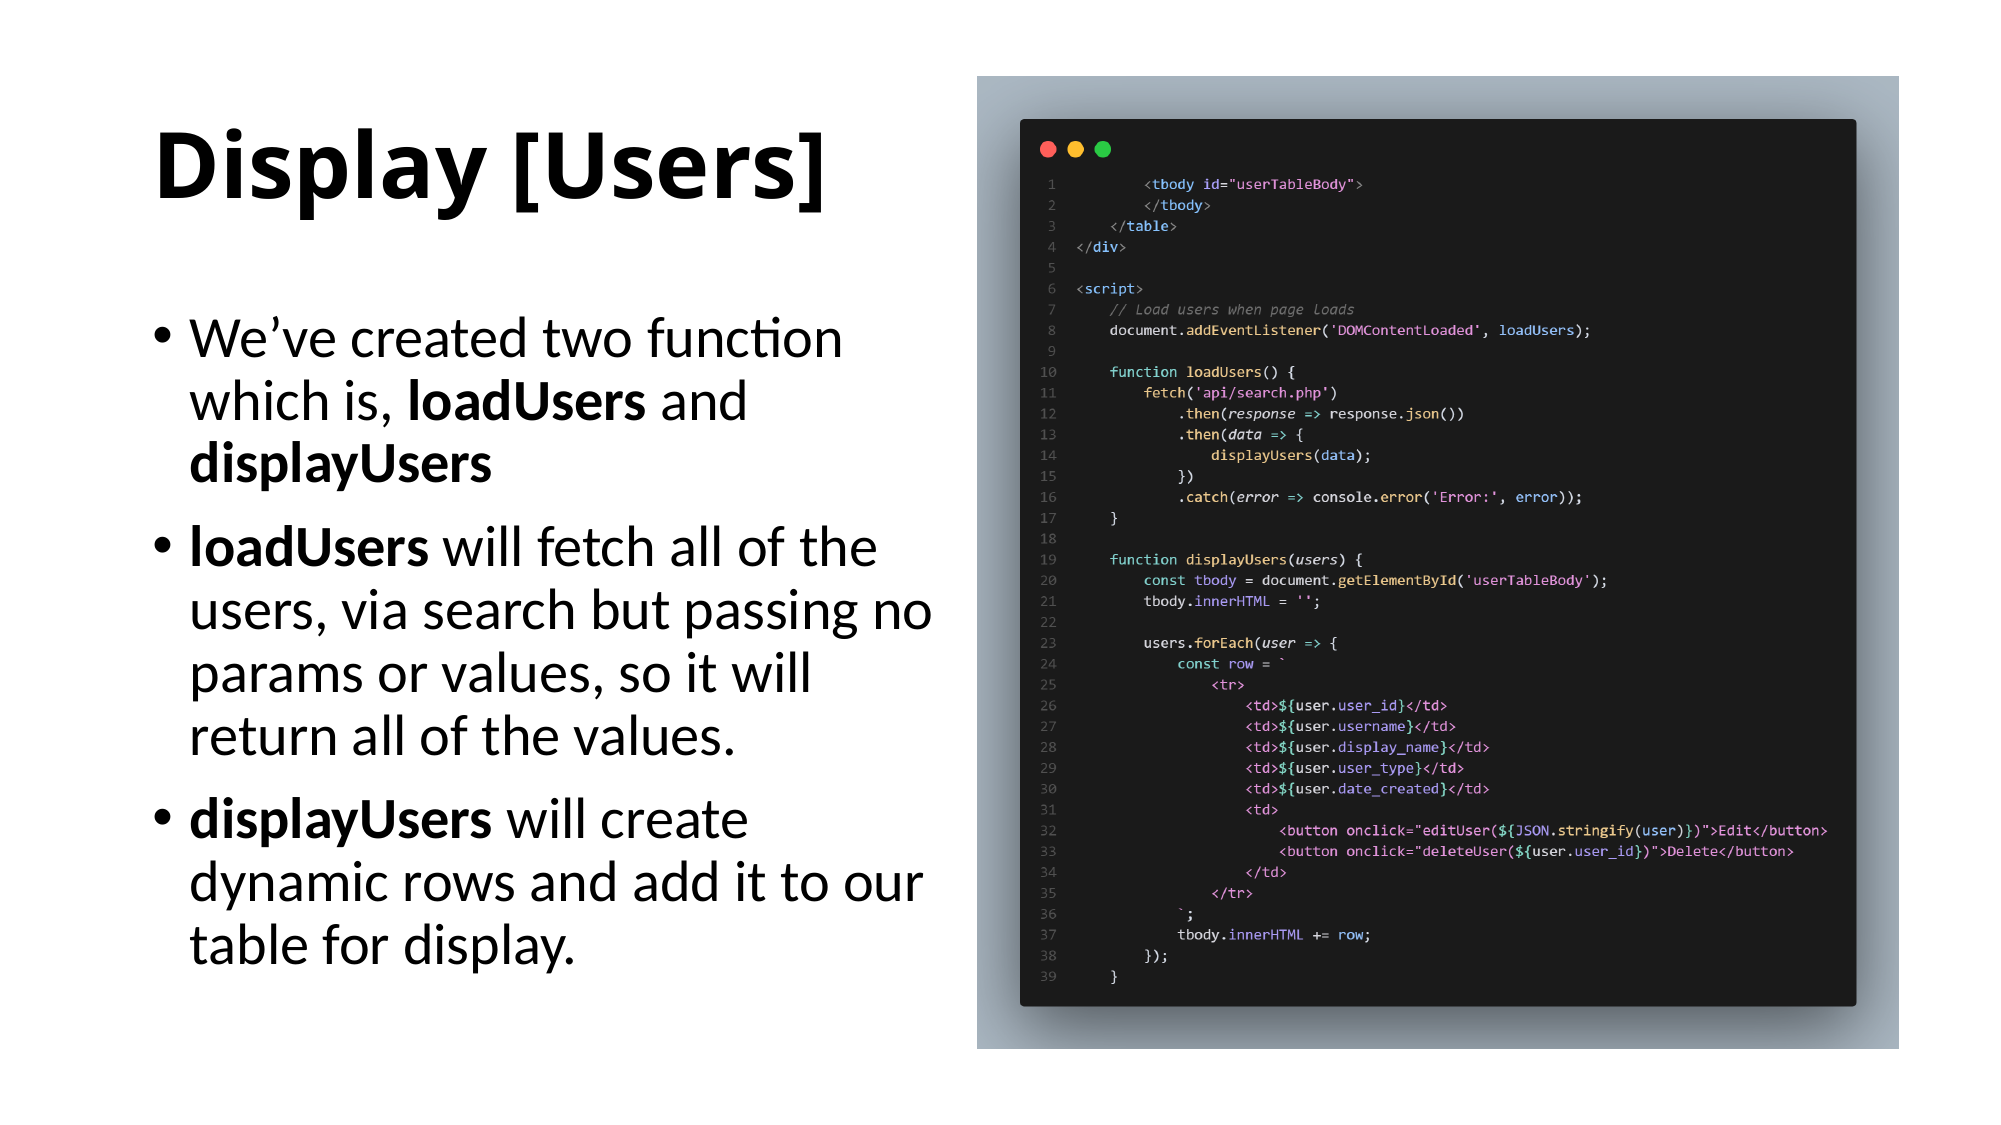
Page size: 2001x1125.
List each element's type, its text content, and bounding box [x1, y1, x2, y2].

list We’ve created two function which is, loadUsers and displayUsers loadUsers will fetch all of the users, via search but passing no params or values, so it will return all of the values. displayUsers will create dynamic rows and add it to our table for display. [137, 299, 950, 1014]
title Display [Users] [137, 59, 1012, 278]
picture [977, 76, 1899, 1049]
